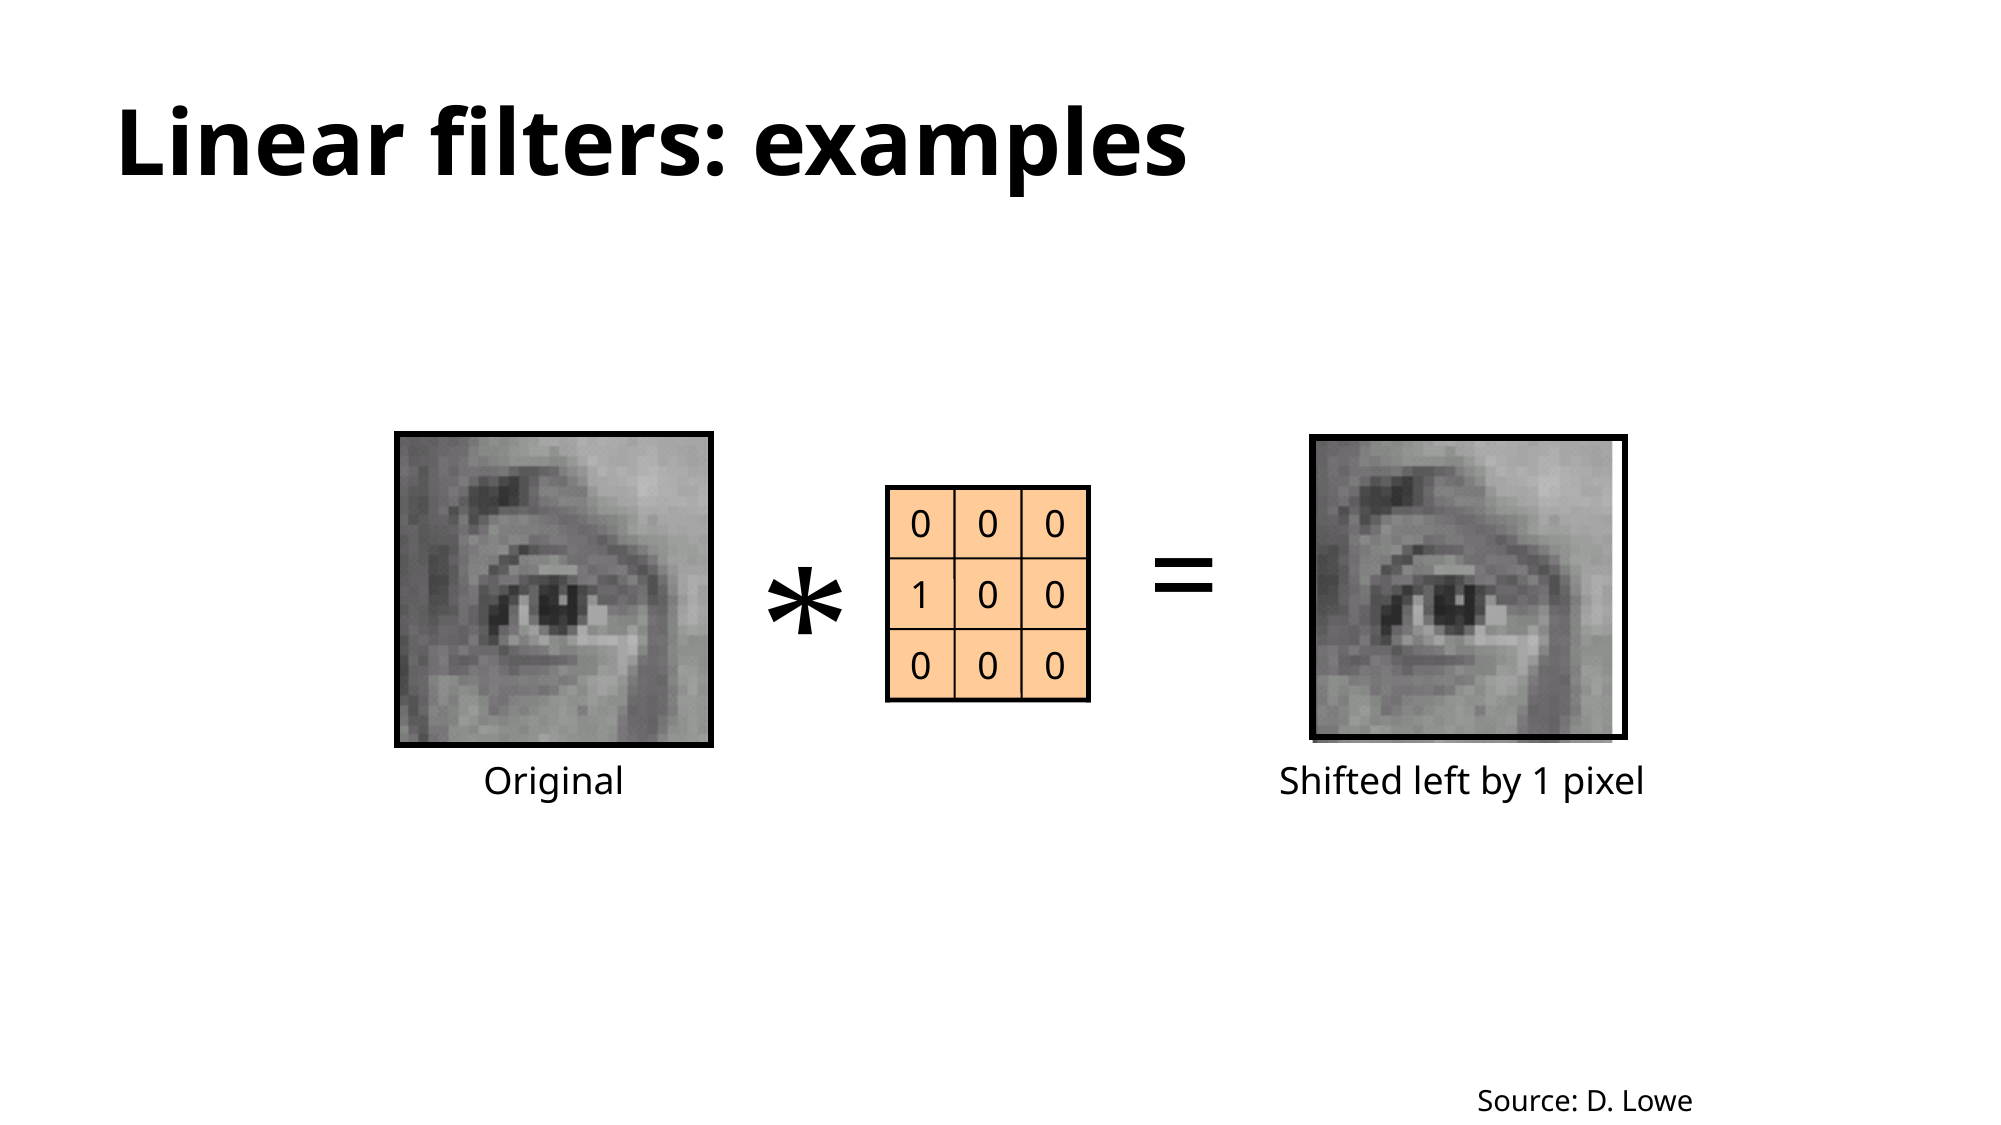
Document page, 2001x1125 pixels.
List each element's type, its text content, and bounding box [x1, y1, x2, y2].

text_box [887, 487, 1089, 701]
text_box [1613, 437, 1625, 738]
text_box = [1133, 487, 1235, 653]
text_box Source: D. Lowe [1462, 1074, 1709, 1125]
text_box Original [468, 751, 640, 810]
text_box Shifted left by 1 pixel [1264, 749, 1661, 810]
title Linear filters: examples [99, 45, 1900, 233]
text_box * [744, 496, 868, 732]
picture [1312, 437, 1613, 743]
picture [399, 437, 708, 743]
